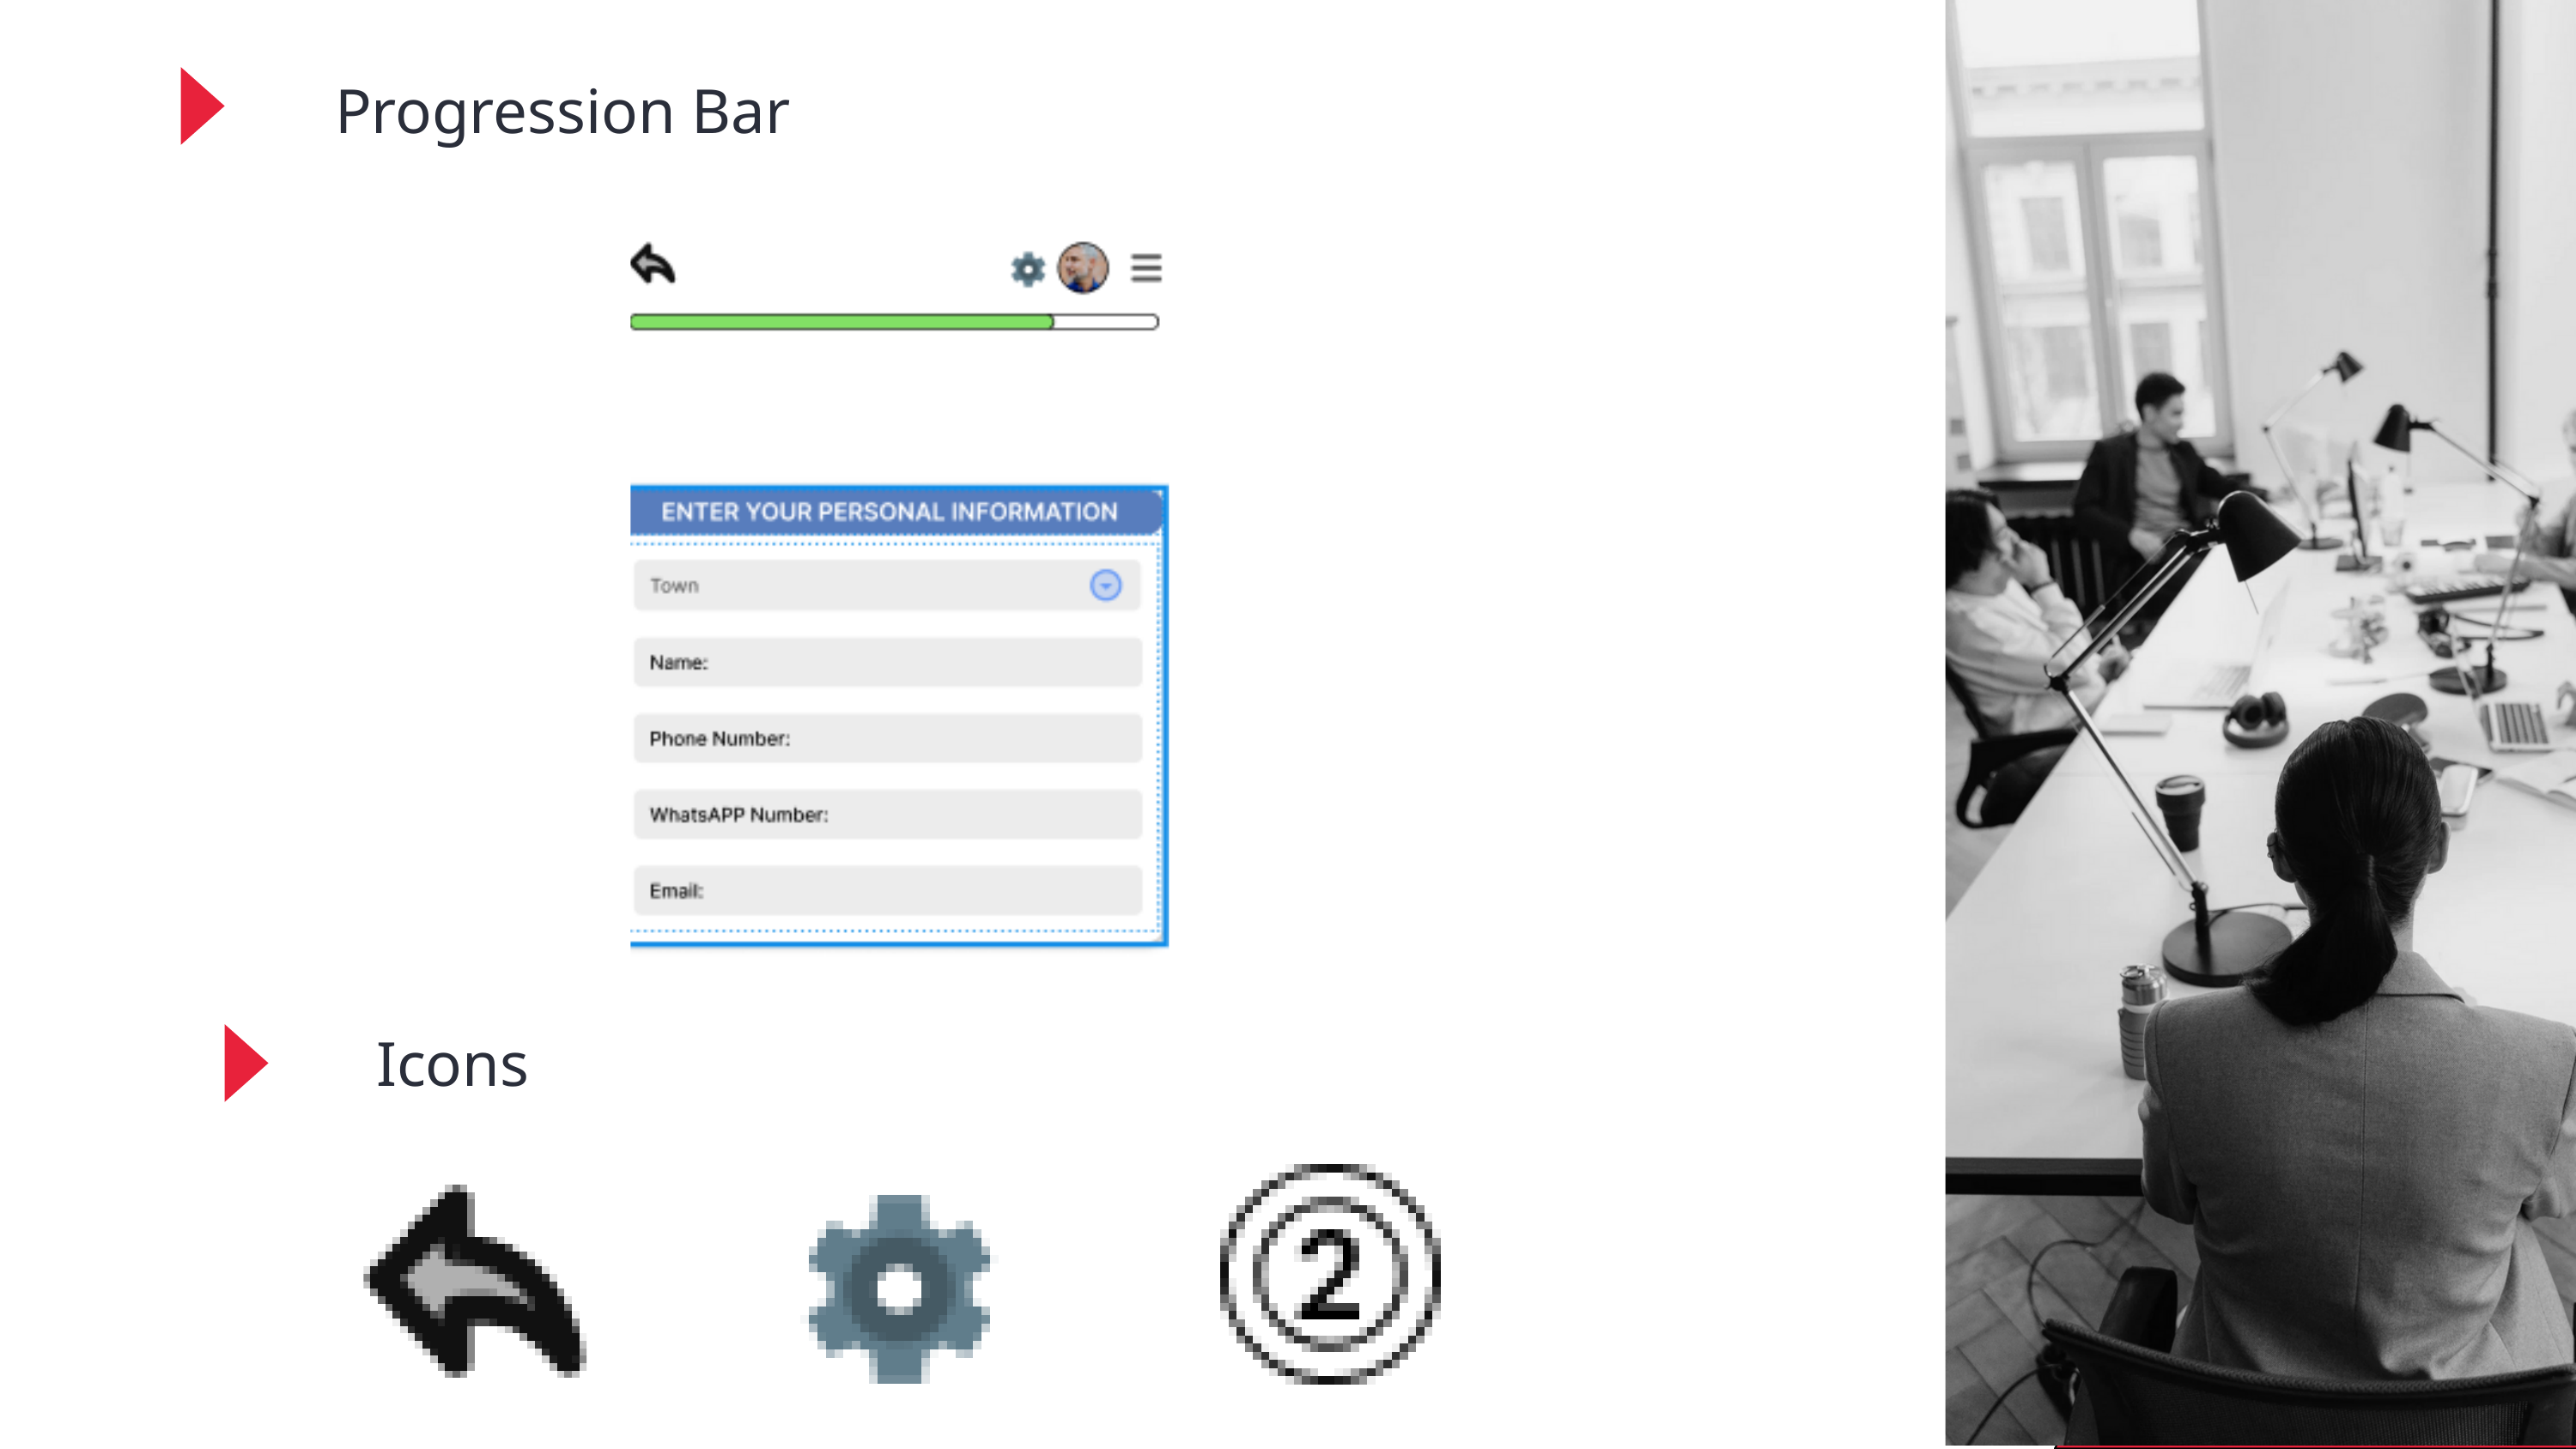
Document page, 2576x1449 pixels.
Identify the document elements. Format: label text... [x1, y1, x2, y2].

text_box [1212, 1156, 1449, 1393]
text_box Progression Bar [335, 60, 1674, 146]
text_box [1945, 0, 2049, 1446]
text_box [2054, 459, 2576, 1449]
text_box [163, 83, 242, 129]
text_box [630, 240, 1170, 964]
text_box Icons [376, 1013, 1716, 1099]
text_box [207, 1040, 286, 1086]
text_box [792, 1178, 1008, 1393]
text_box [2034, 0, 2576, 452]
text_box [363, 1170, 587, 1393]
